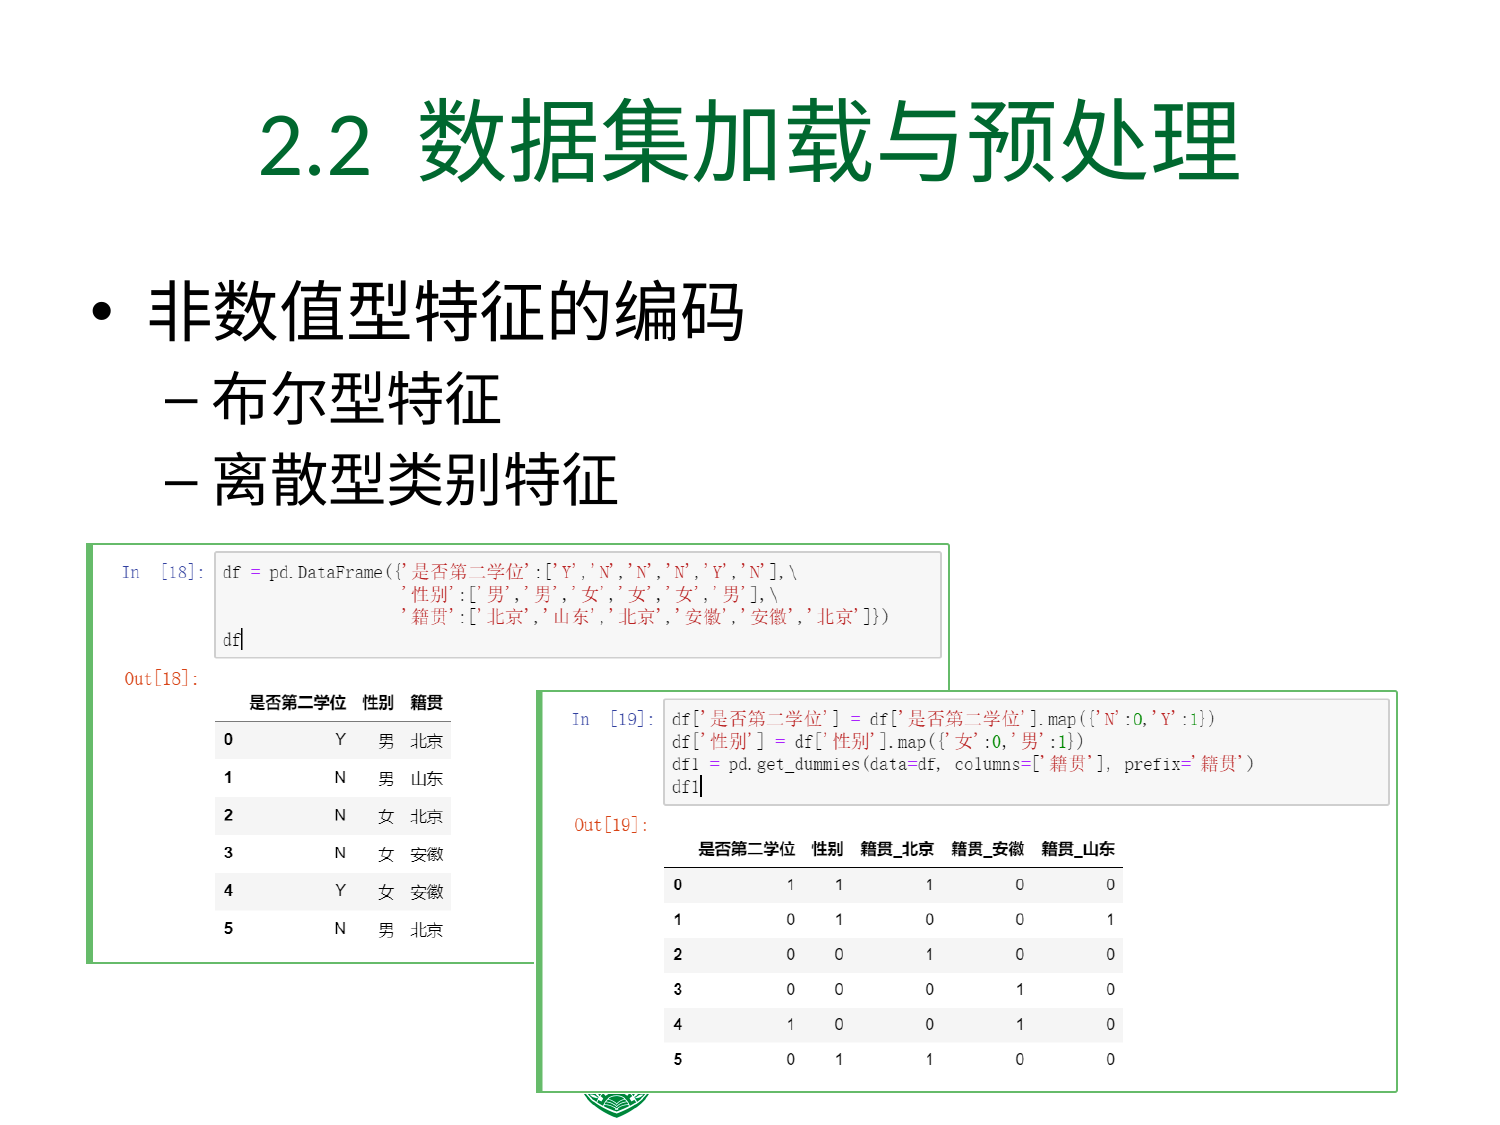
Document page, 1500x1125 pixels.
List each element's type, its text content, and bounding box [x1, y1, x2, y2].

list 非数值型特征的编码 布尔型特征 离散型类别特征 [75, 262, 1425, 1005]
title 2.2 数据集加载与预处理 [75, 45, 1425, 233]
picture [85, 541, 1400, 1119]
